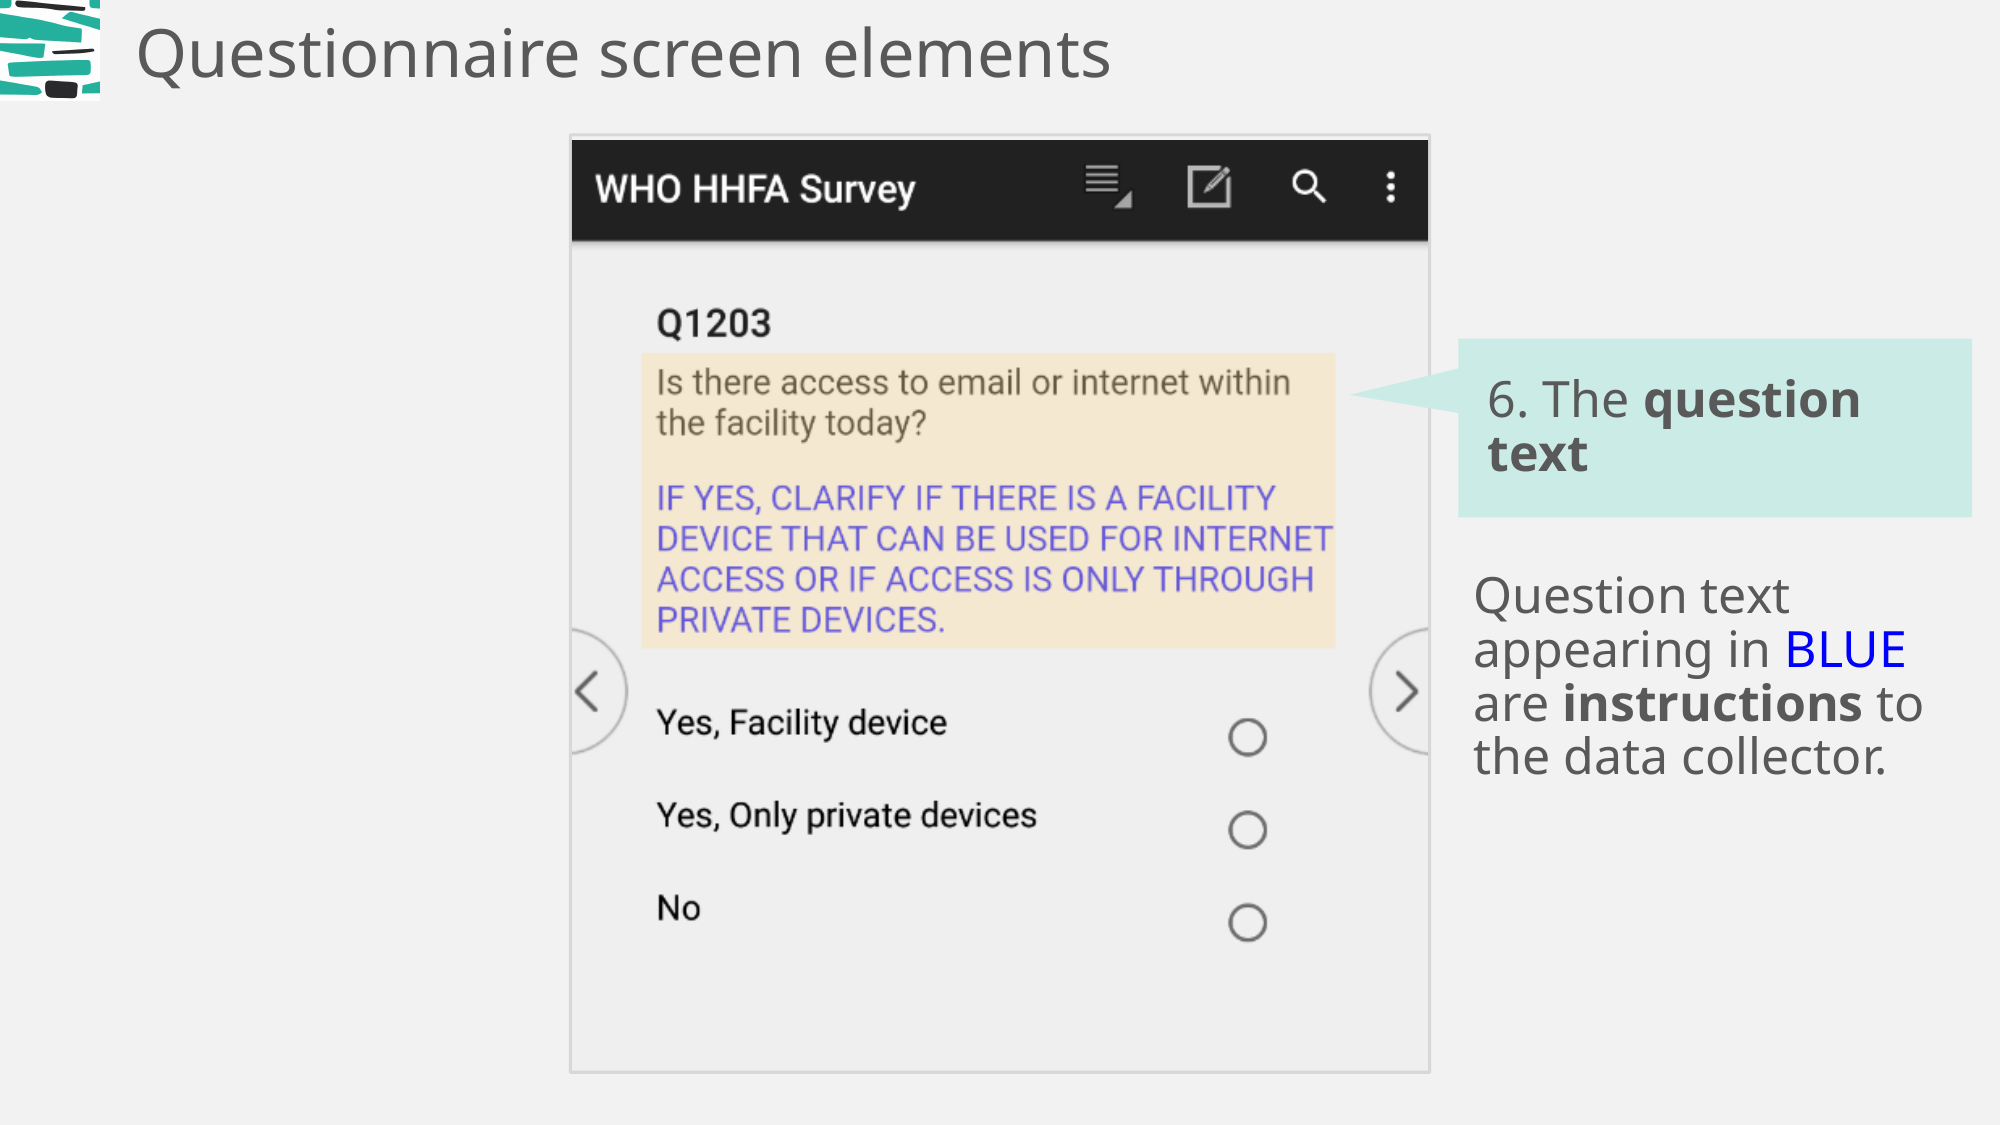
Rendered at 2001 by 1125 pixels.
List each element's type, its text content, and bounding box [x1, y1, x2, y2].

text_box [0, 0, 1965, 101]
text_box 6. The question text [1429, 338, 1973, 518]
picture [571, 136, 1429, 1071]
text_box Question text appearing in BLUE are instructions to the data collector. [1458, 562, 1973, 794]
